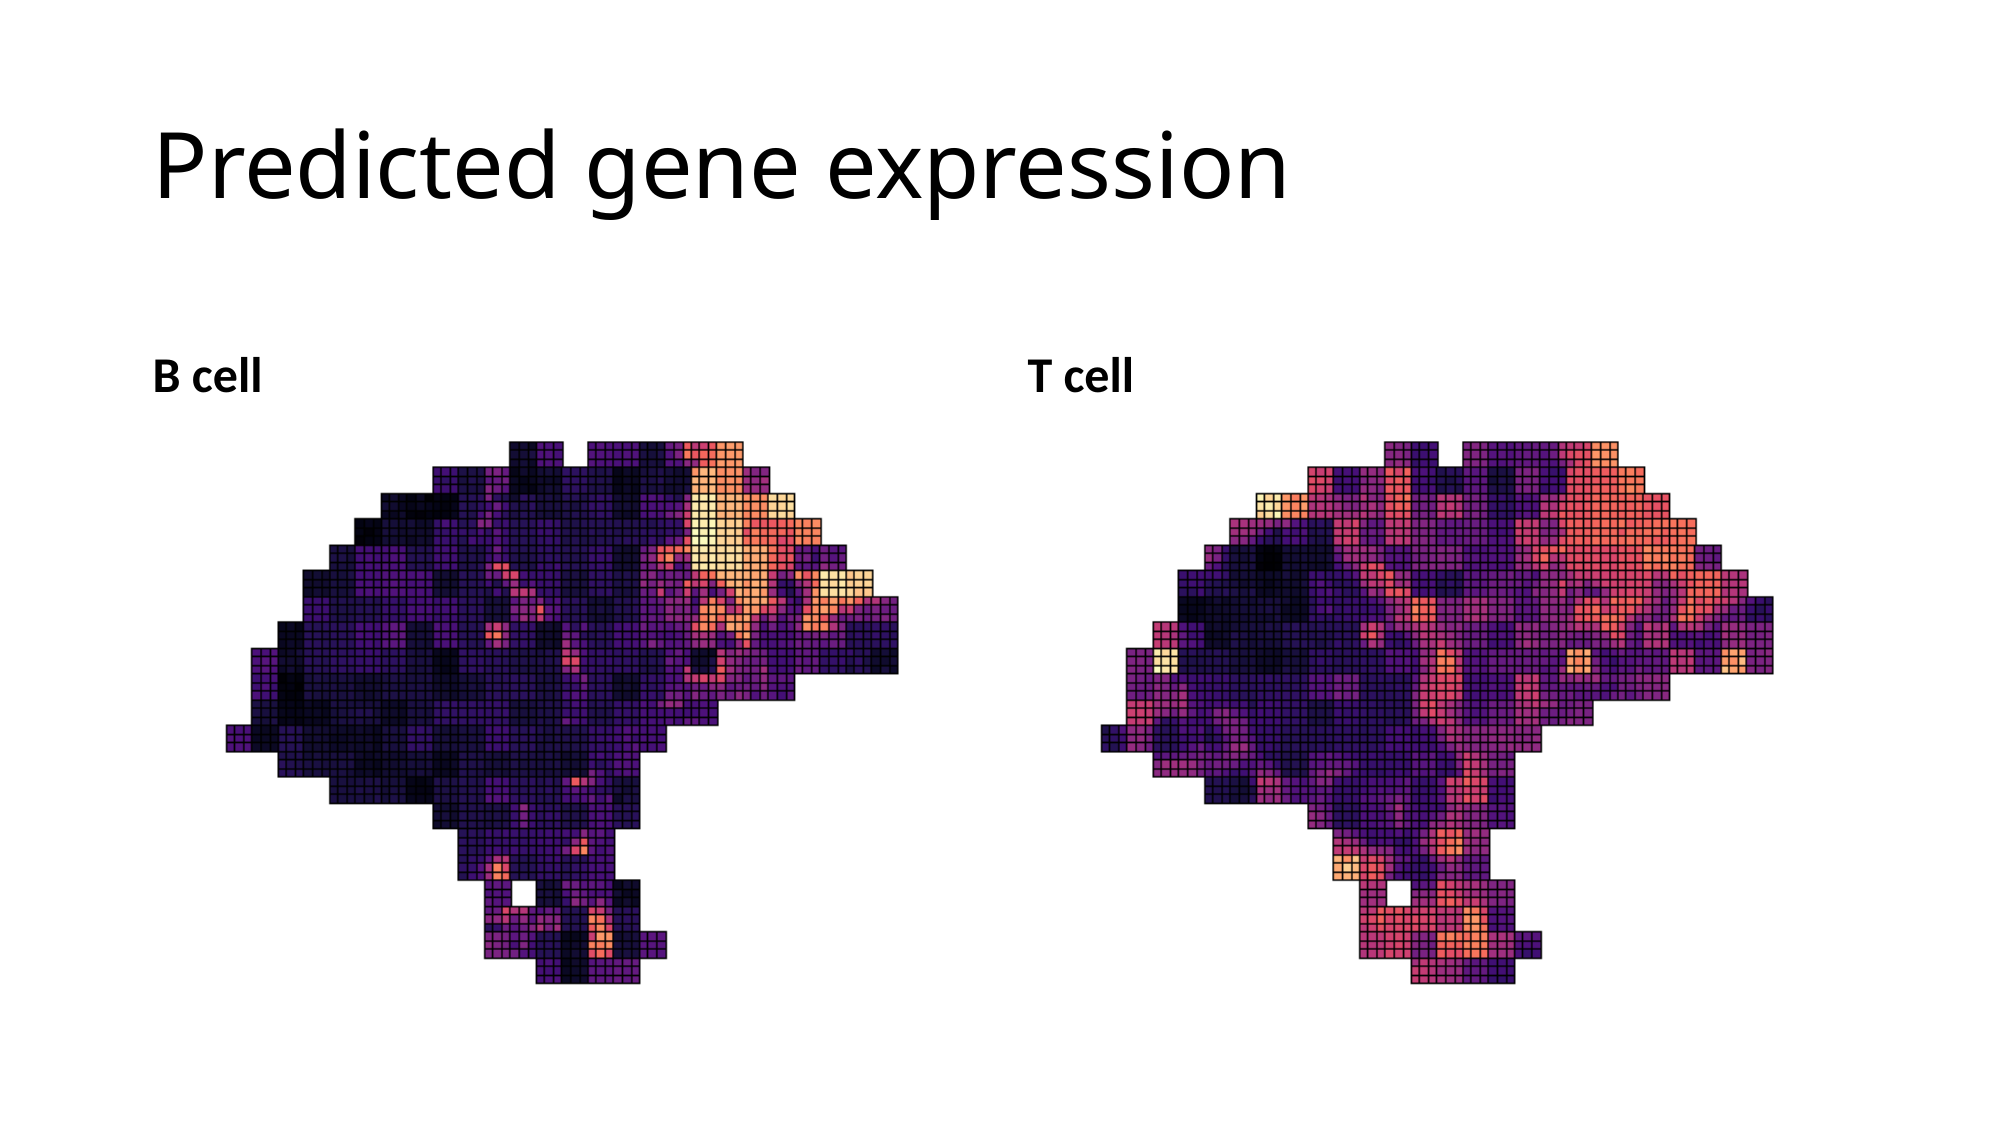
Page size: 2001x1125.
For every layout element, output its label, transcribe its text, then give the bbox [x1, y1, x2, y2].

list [198, 415, 927, 1011]
list T cell [1012, 275, 1863, 411]
list B cell [137, 275, 984, 411]
title Predicted gene expression [137, 59, 1863, 278]
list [1073, 415, 1802, 1011]
